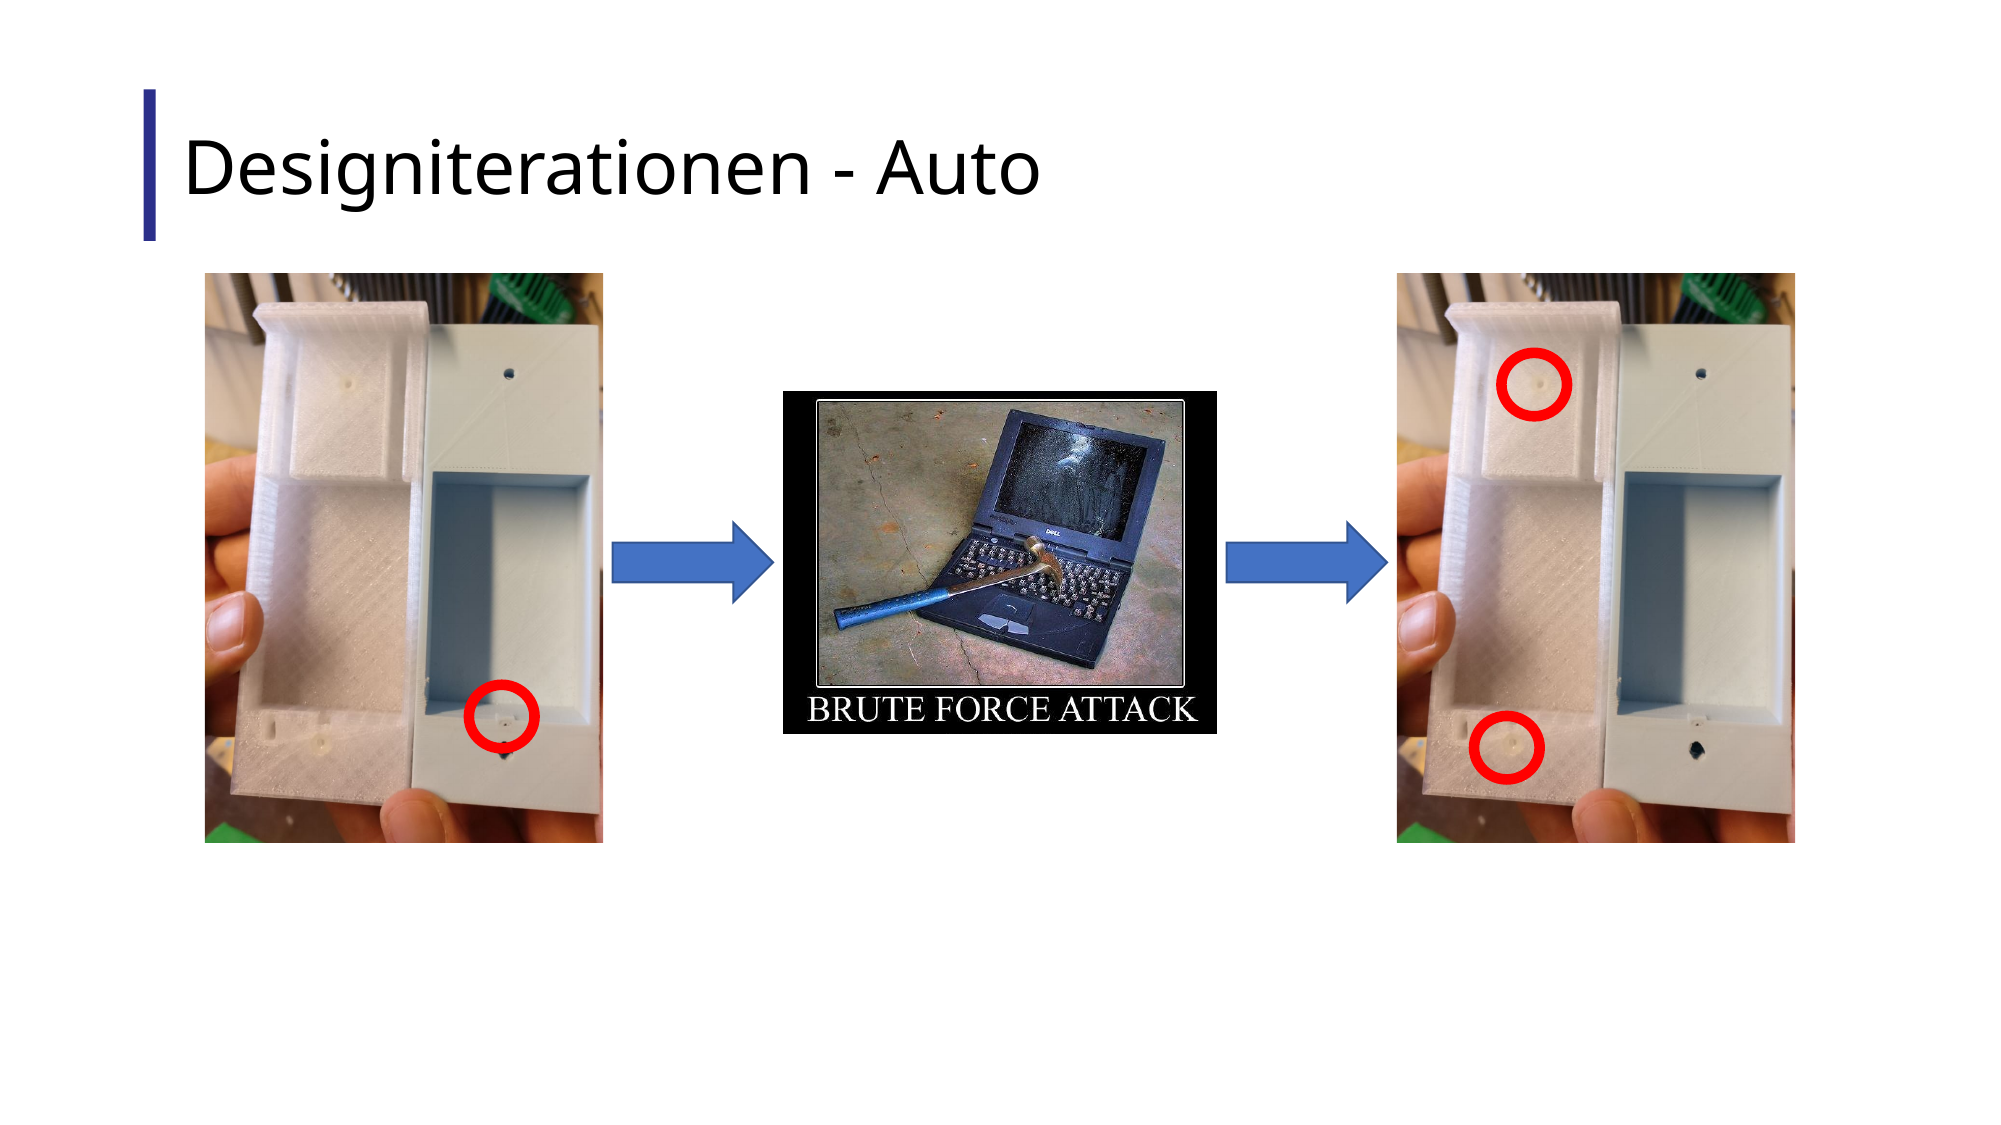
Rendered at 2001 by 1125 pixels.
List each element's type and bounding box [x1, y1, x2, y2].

text_box [611, 520, 775, 605]
text_box [1225, 520, 1389, 605]
picture [782, 391, 1217, 734]
picture [1396, 272, 1796, 843]
text_box [143, 89, 1179, 309]
picture [204, 272, 604, 843]
